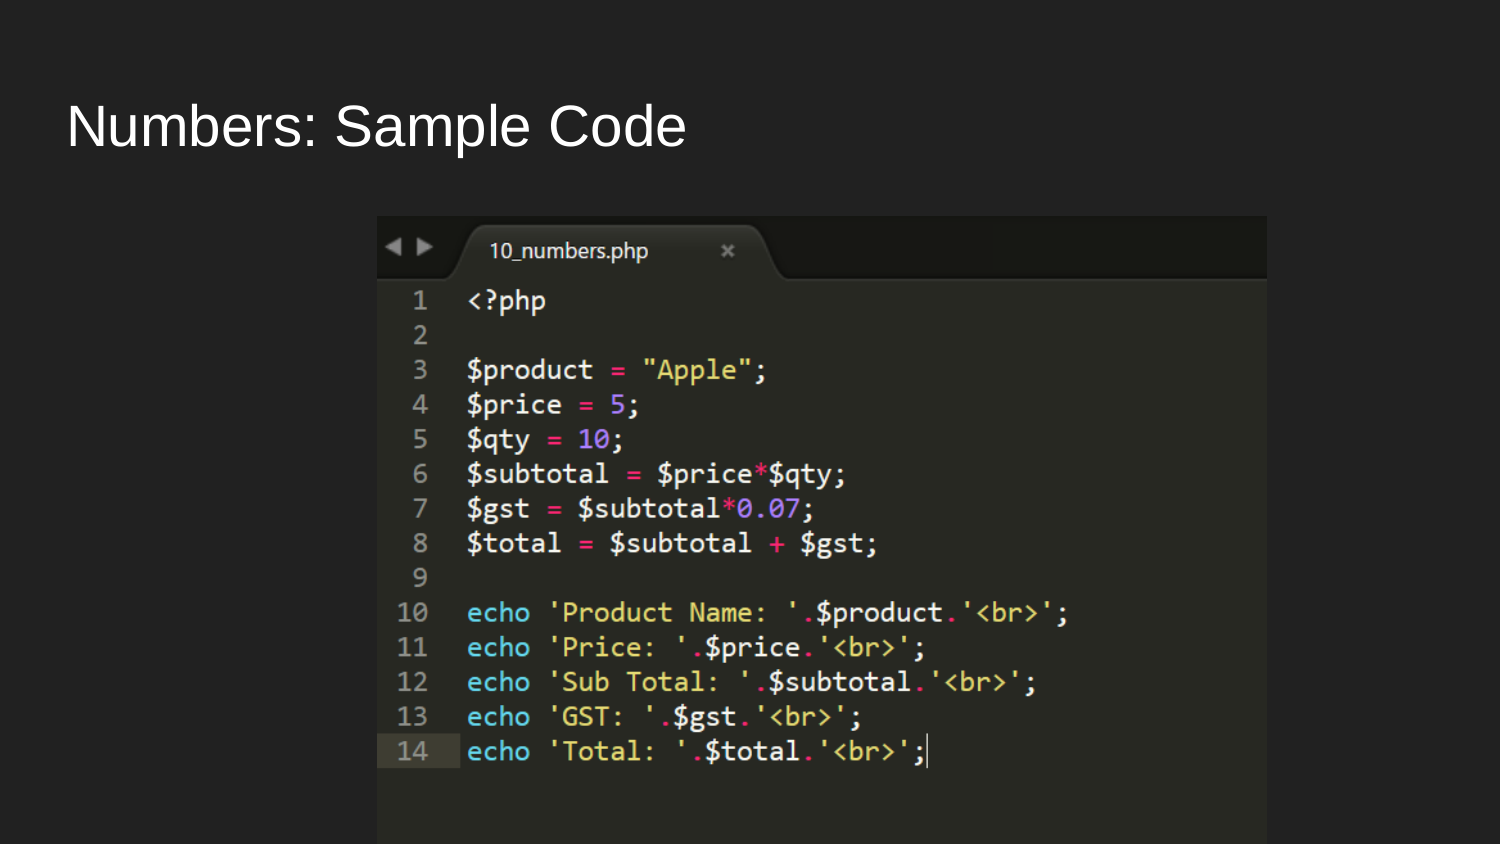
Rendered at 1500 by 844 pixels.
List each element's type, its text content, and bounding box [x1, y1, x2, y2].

picture [377, 216, 1267, 844]
title Numbers: Sample Code [51, 72, 1449, 167]
